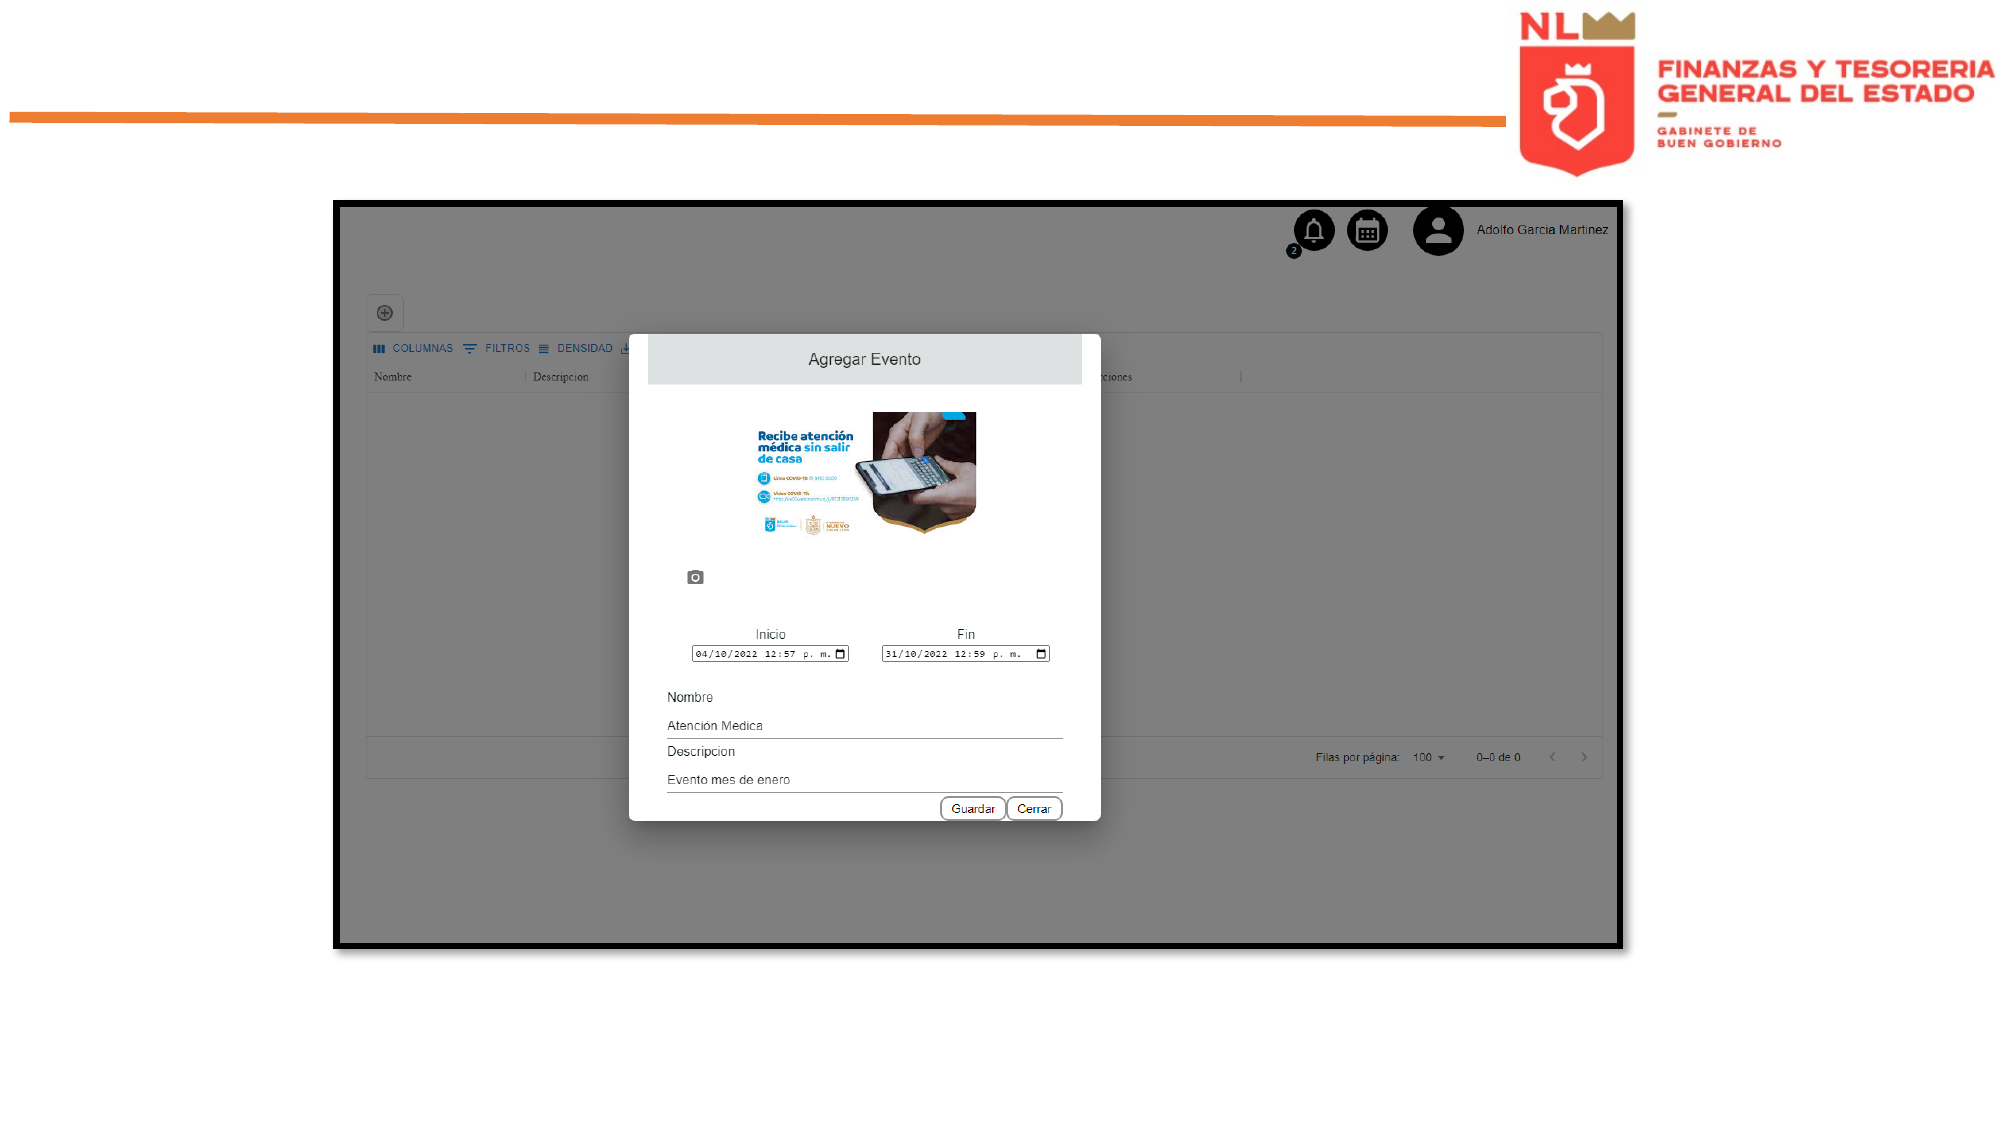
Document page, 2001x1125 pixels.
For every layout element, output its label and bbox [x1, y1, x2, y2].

picture [339, 206, 1618, 943]
picture [1506, 1, 2000, 184]
text_box [9, 117, 1506, 123]
